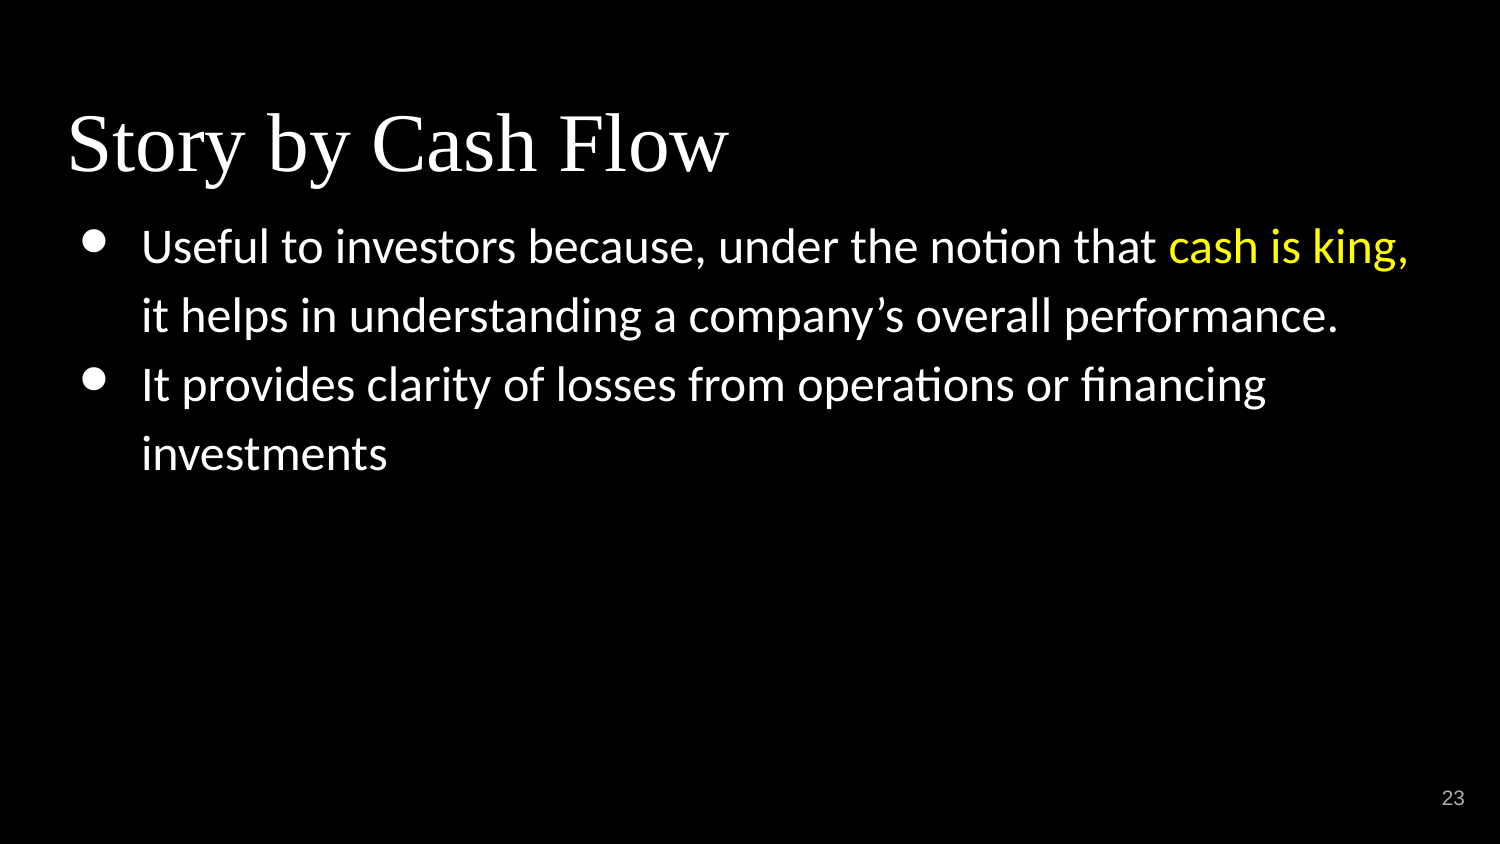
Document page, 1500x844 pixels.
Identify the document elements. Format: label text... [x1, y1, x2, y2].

title Story by Cash Flow [51, 72, 1449, 167]
slide_number ‹#› [1389, 764, 1480, 830]
list Useful to investors because, under the notion that cash is king, it helps in understanding a company’s overall performance. It provides clarity of losses from operations or financing investments [51, 189, 1449, 750]
